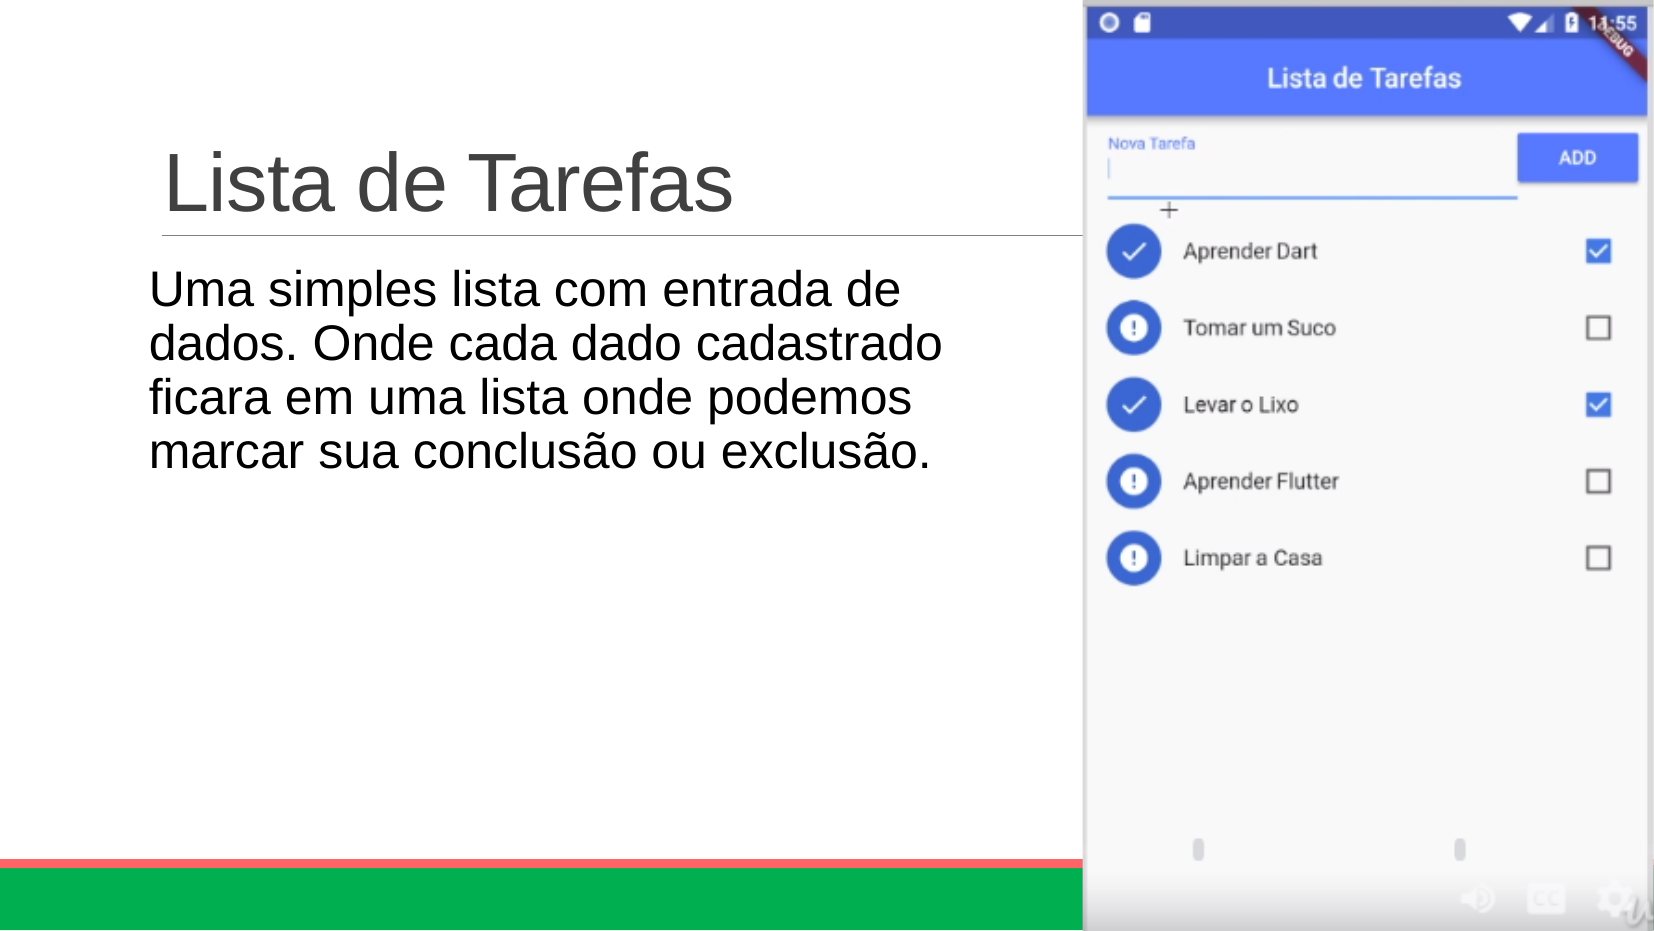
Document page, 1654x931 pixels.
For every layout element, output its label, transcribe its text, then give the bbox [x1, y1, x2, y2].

picture [1082, 0, 1654, 931]
list Uma simples lista com entrada de dados. Onde cada dado cadastrado ficara em uma lista onde podemos marcar sua conclusão ou exclusão. [148, 256, 966, 695]
title Lista de Tarefas [148, 38, 1079, 236]
